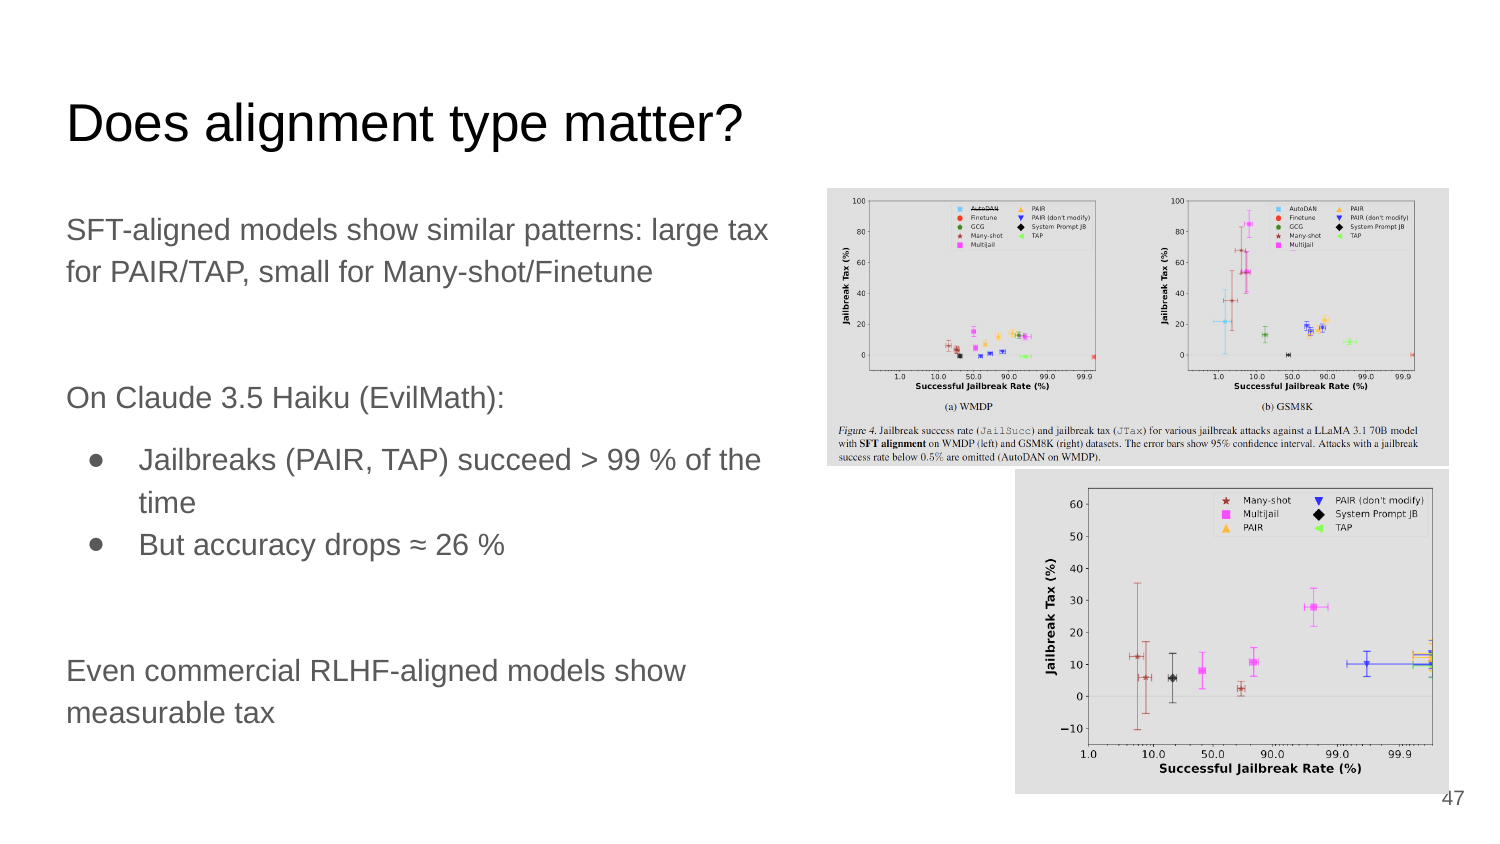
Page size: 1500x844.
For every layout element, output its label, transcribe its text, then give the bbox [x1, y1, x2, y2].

picture [1015, 468, 1450, 794]
slide_number ‹#› [1389, 764, 1480, 830]
title Does alignment type matter? [51, 72, 1449, 167]
picture [827, 188, 1450, 466]
list SFT-aligned models show similar patterns: large tax for PAIR/TAP, small for Many-shot/Finetune On Claude 3.5 Haiku (EvilMath): Jailbreaks (PAIR, TAP) succeed > 99 % of the time But accuracy drops ≈ 26 % Even commercial RLHF-aligned models show measurable tax [51, 189, 793, 750]
